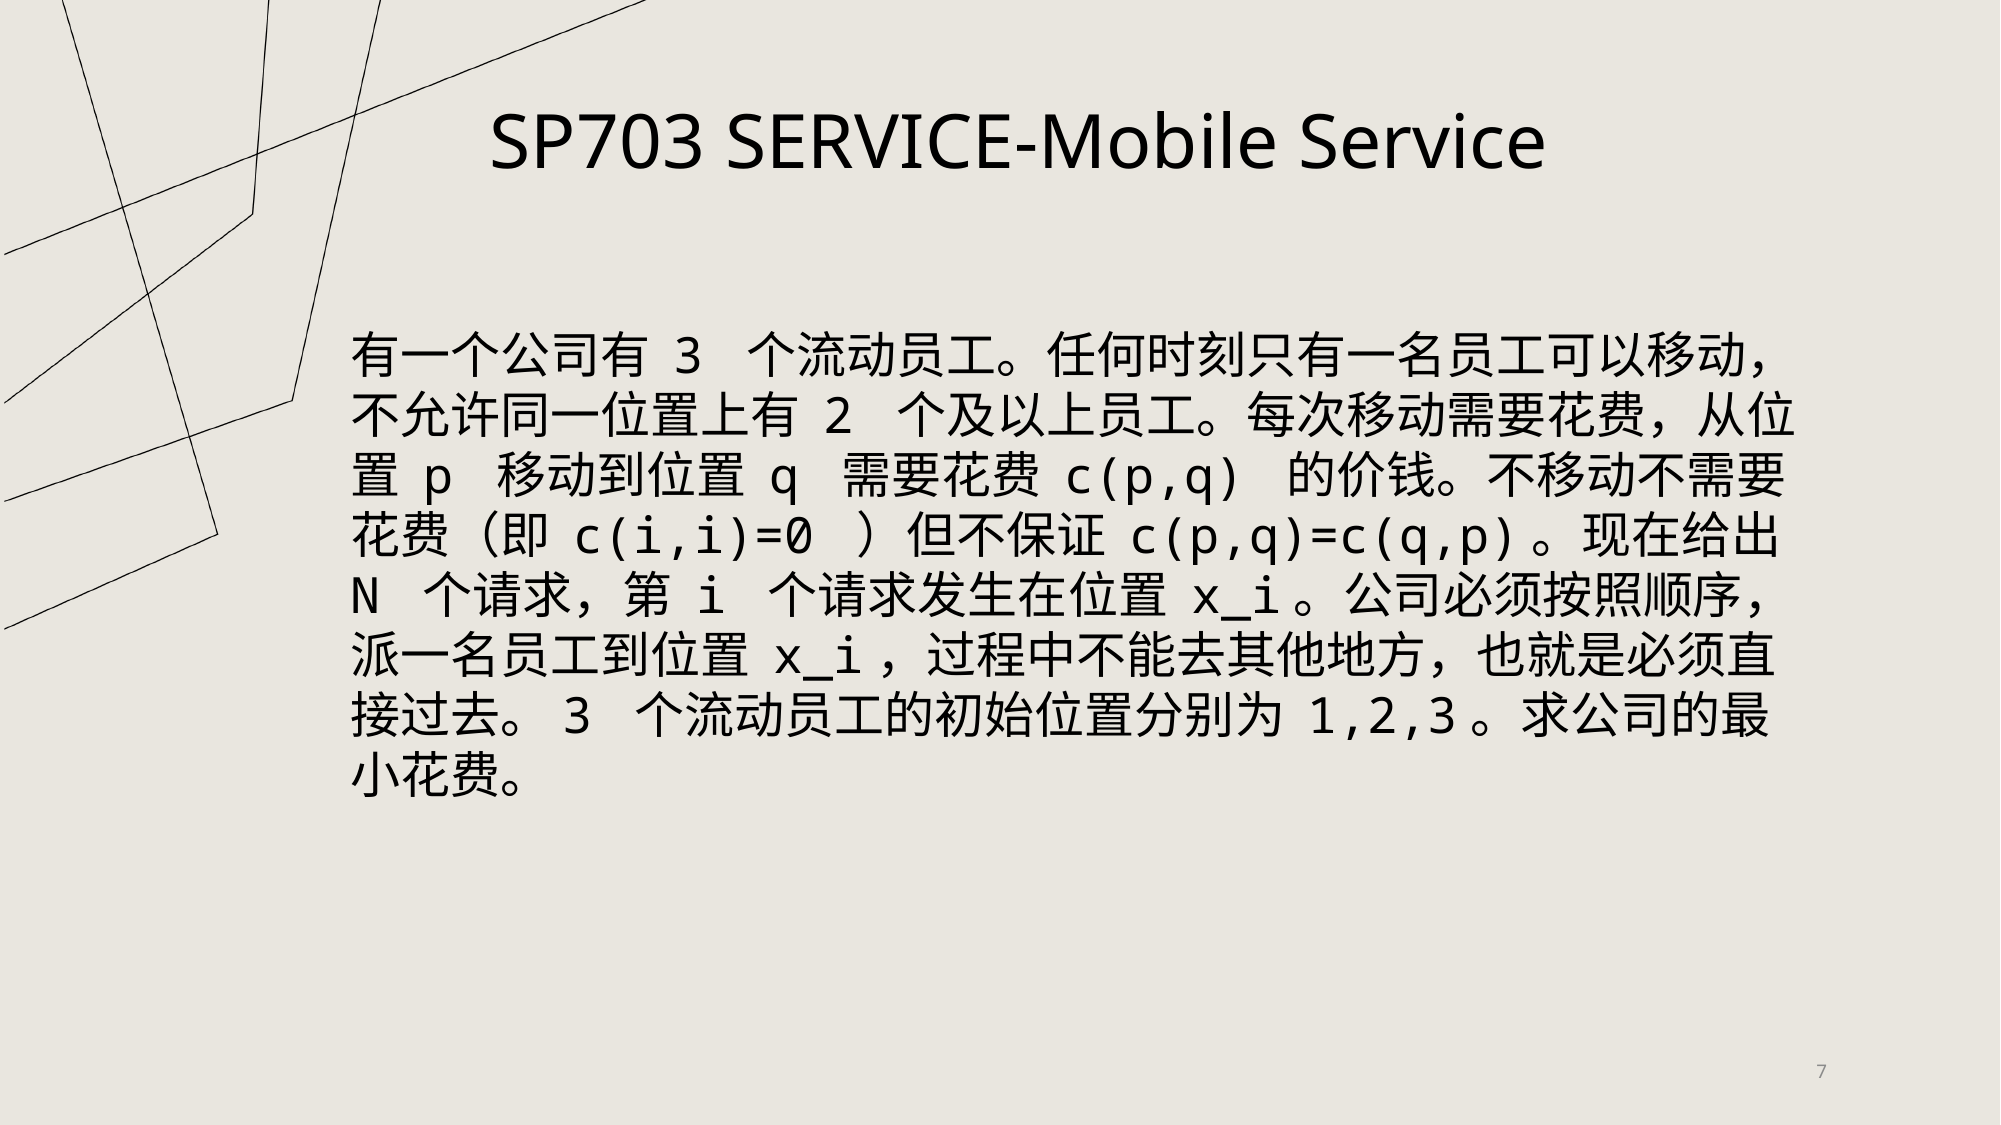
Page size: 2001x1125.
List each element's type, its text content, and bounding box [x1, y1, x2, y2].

text_box SP703 SERVICE-Mobile Service [474, 86, 1911, 281]
picture [513, 636, 537, 642]
text_box 7 [1571, 1042, 2000, 1103]
picture [4, 0, 676, 642]
